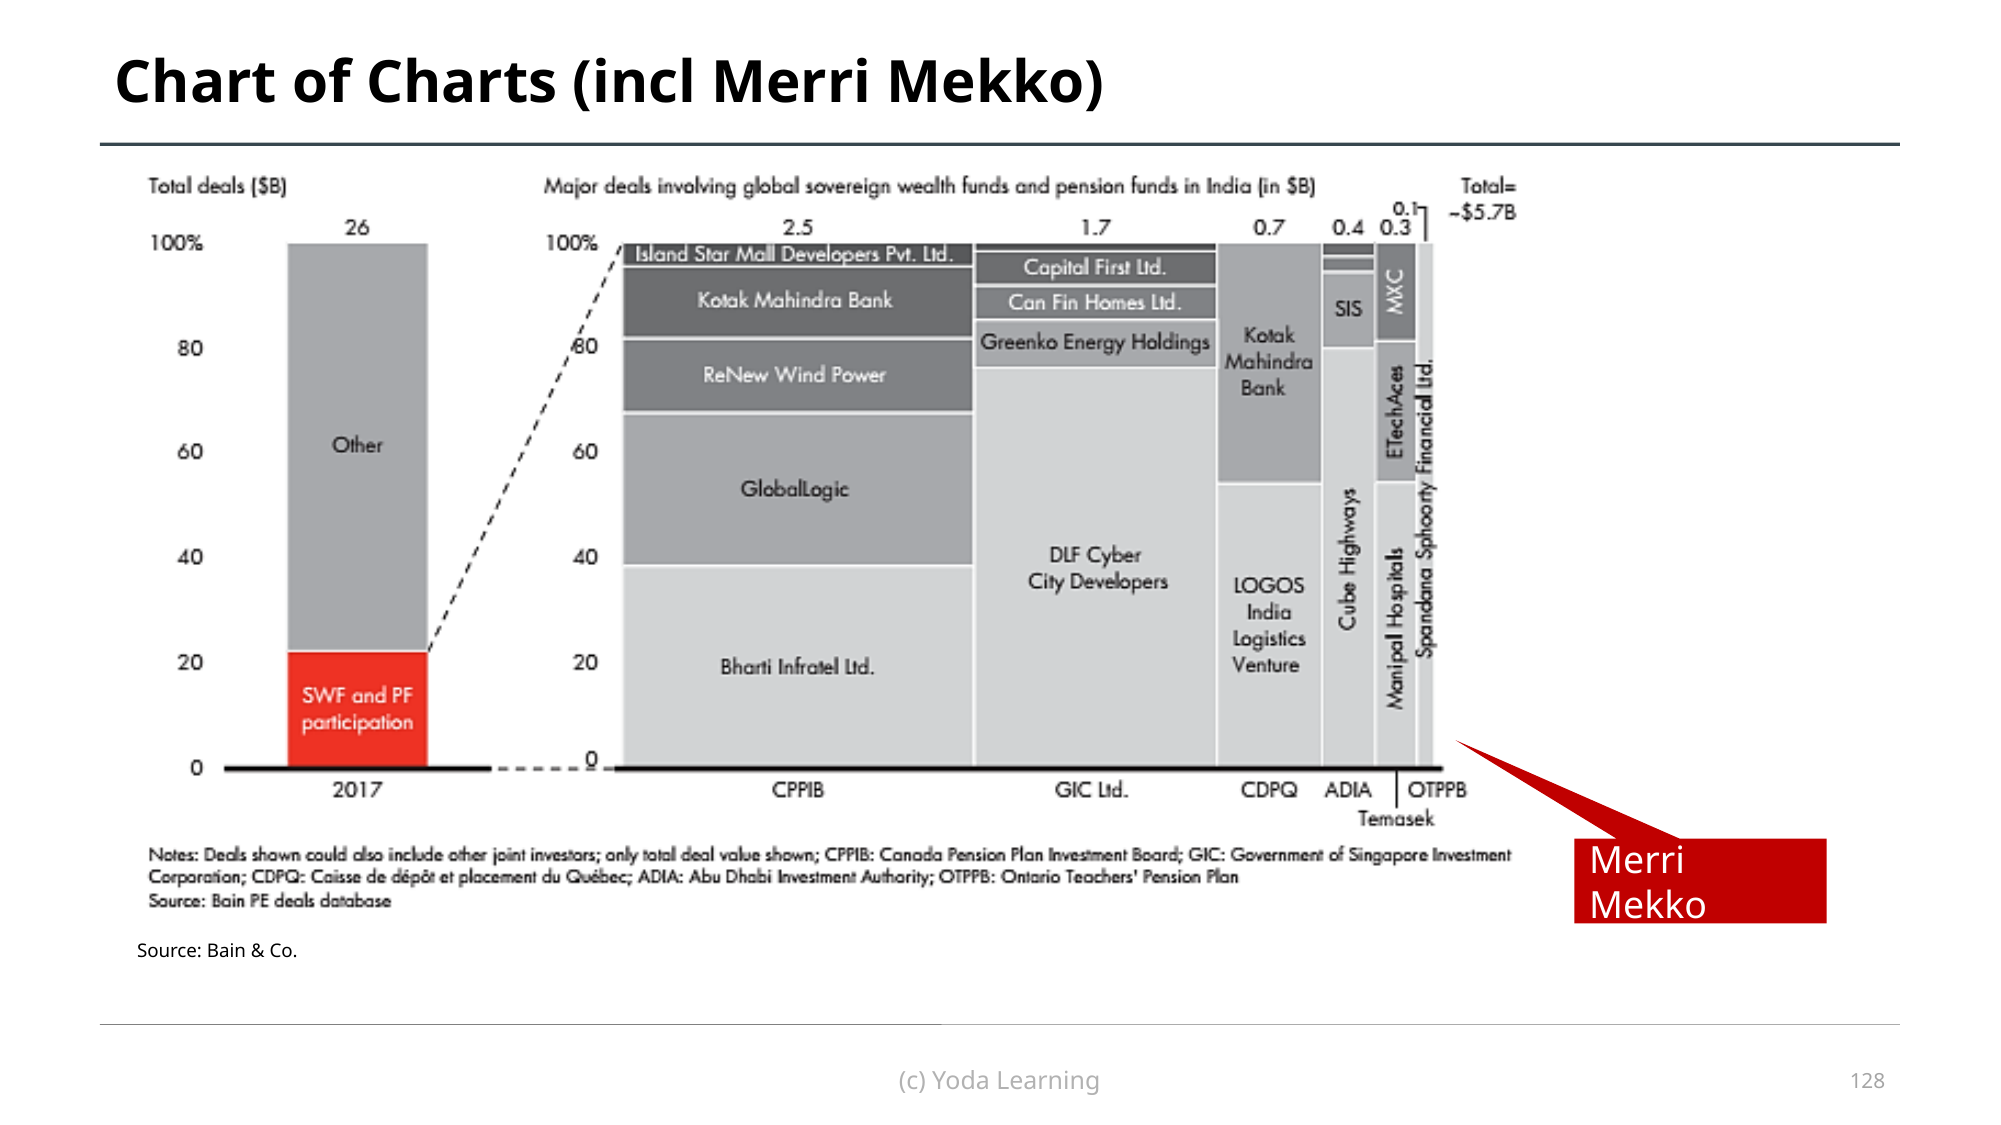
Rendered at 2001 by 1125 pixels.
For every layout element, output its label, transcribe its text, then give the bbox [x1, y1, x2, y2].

slide_number 128 [1450, 1061, 1900, 1103]
title Chart of Charts (incl Merri Mekko) [99, 33, 1900, 135]
text_box Merri Mekko [1530, 771, 1828, 925]
picture [137, 163, 1530, 912]
footer (c) Yoda Learning [662, 1061, 1338, 1103]
text_box Source: Bain & Co. [137, 936, 298, 962]
